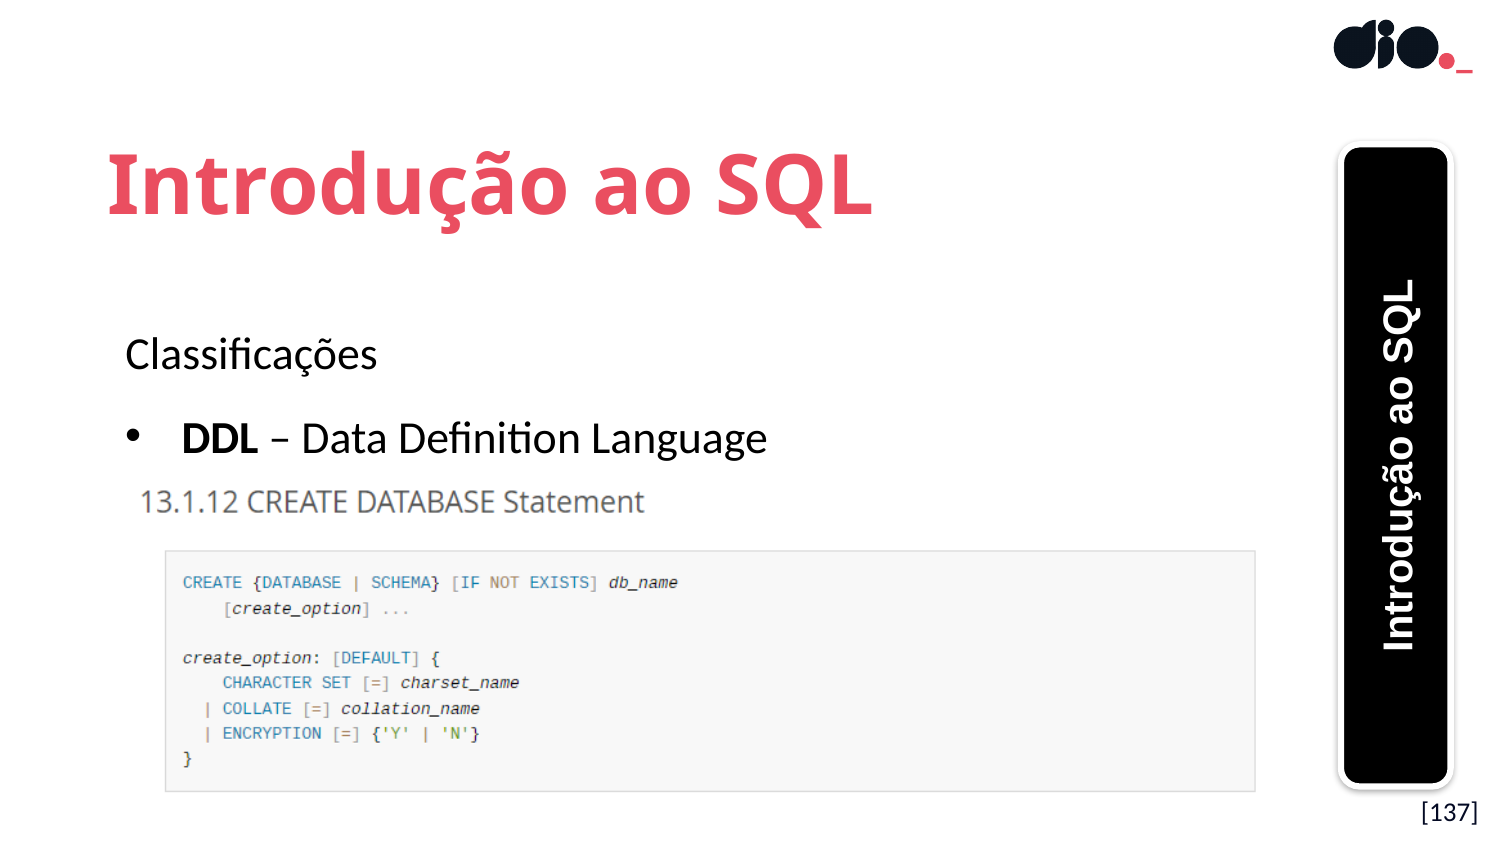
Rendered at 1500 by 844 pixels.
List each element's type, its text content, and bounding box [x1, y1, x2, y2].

picture [1333, 19, 1473, 74]
text_box Classificações DDL – Data Definition Language [110, 271, 1223, 758]
text_box Introdução ao SQL [1337, 141, 1454, 790]
picture [128, 477, 1273, 812]
slide_number [137] [1403, 779, 1494, 844]
text_box Introdução ao SQL [92, 104, 1265, 243]
